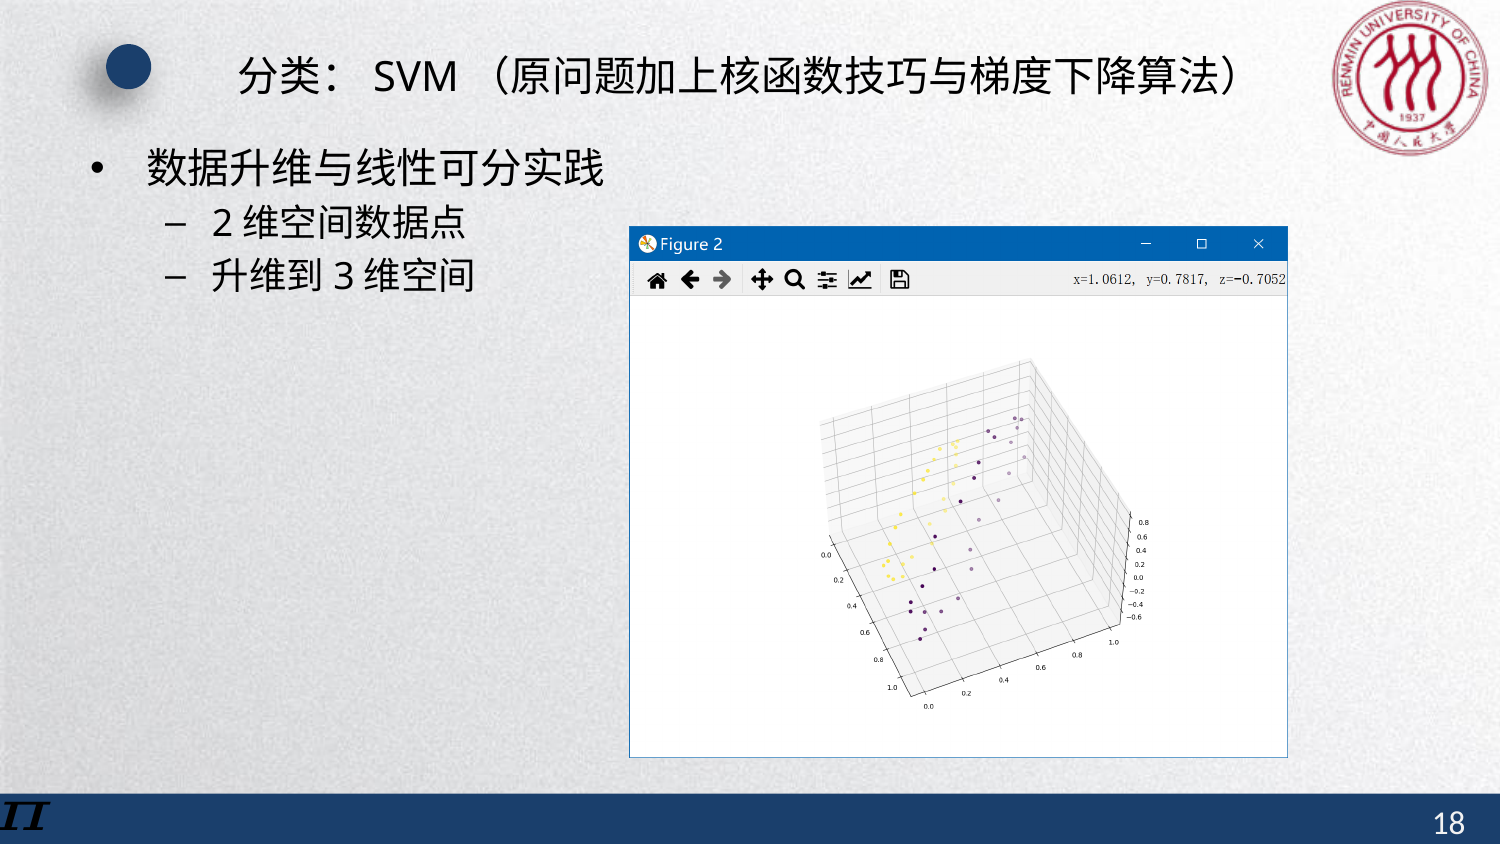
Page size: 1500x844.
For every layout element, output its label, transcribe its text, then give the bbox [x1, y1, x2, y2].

list 数据升维与线性可分实践 2维空间数据点 升维到3维空间 [75, 134, 1425, 781]
picture [0, 0, 1500, 793]
title 分类：SVM（原问题加上核函数技巧与梯度下降算法） [75, 33, 1425, 116]
